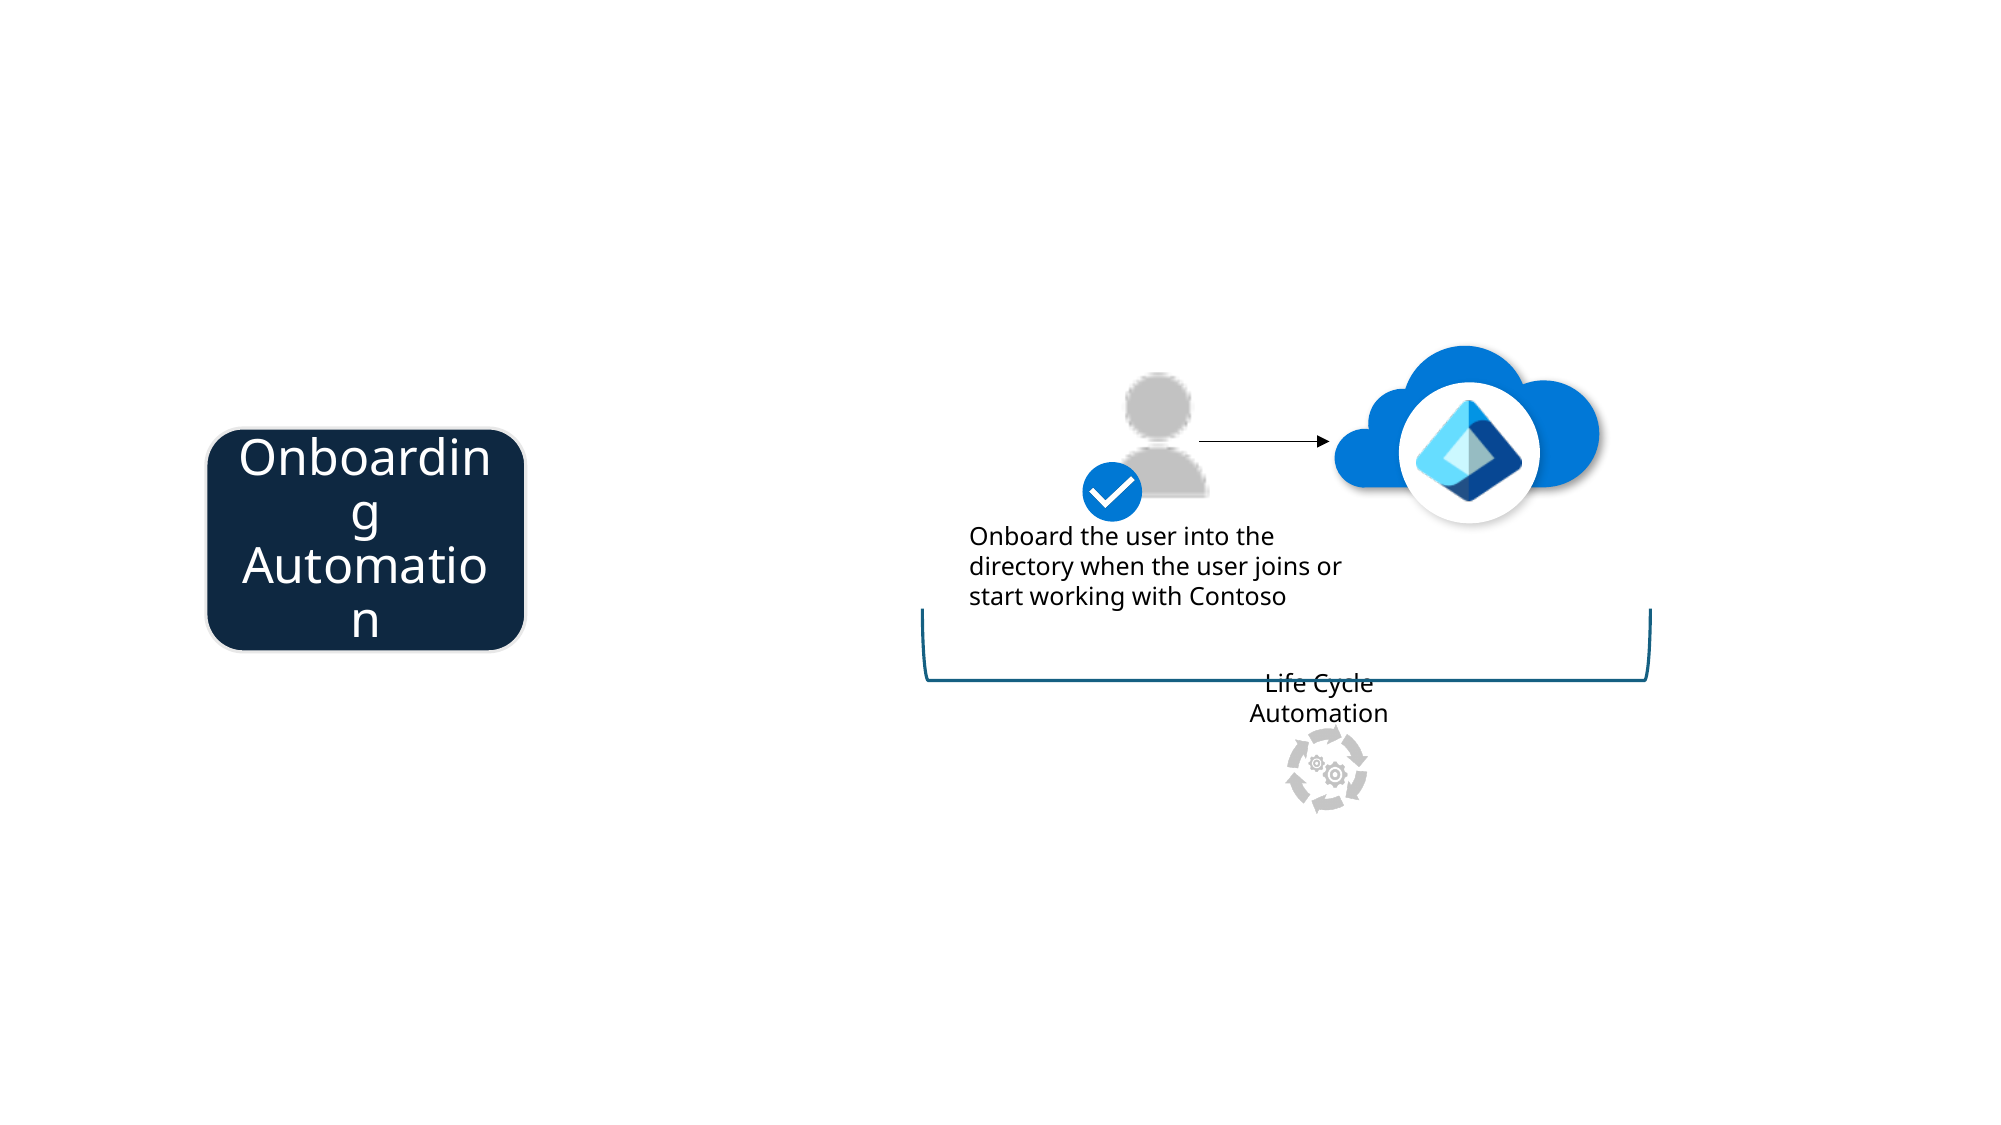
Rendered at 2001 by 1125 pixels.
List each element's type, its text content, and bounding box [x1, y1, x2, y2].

text_box [920, 608, 1652, 683]
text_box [1330, 345, 1600, 524]
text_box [205, 427, 527, 653]
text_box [968, 440, 1369, 612]
picture [1285, 724, 1369, 814]
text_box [1079, 355, 1234, 440]
text_box Life Cycle Automation [1153, 683, 1486, 750]
